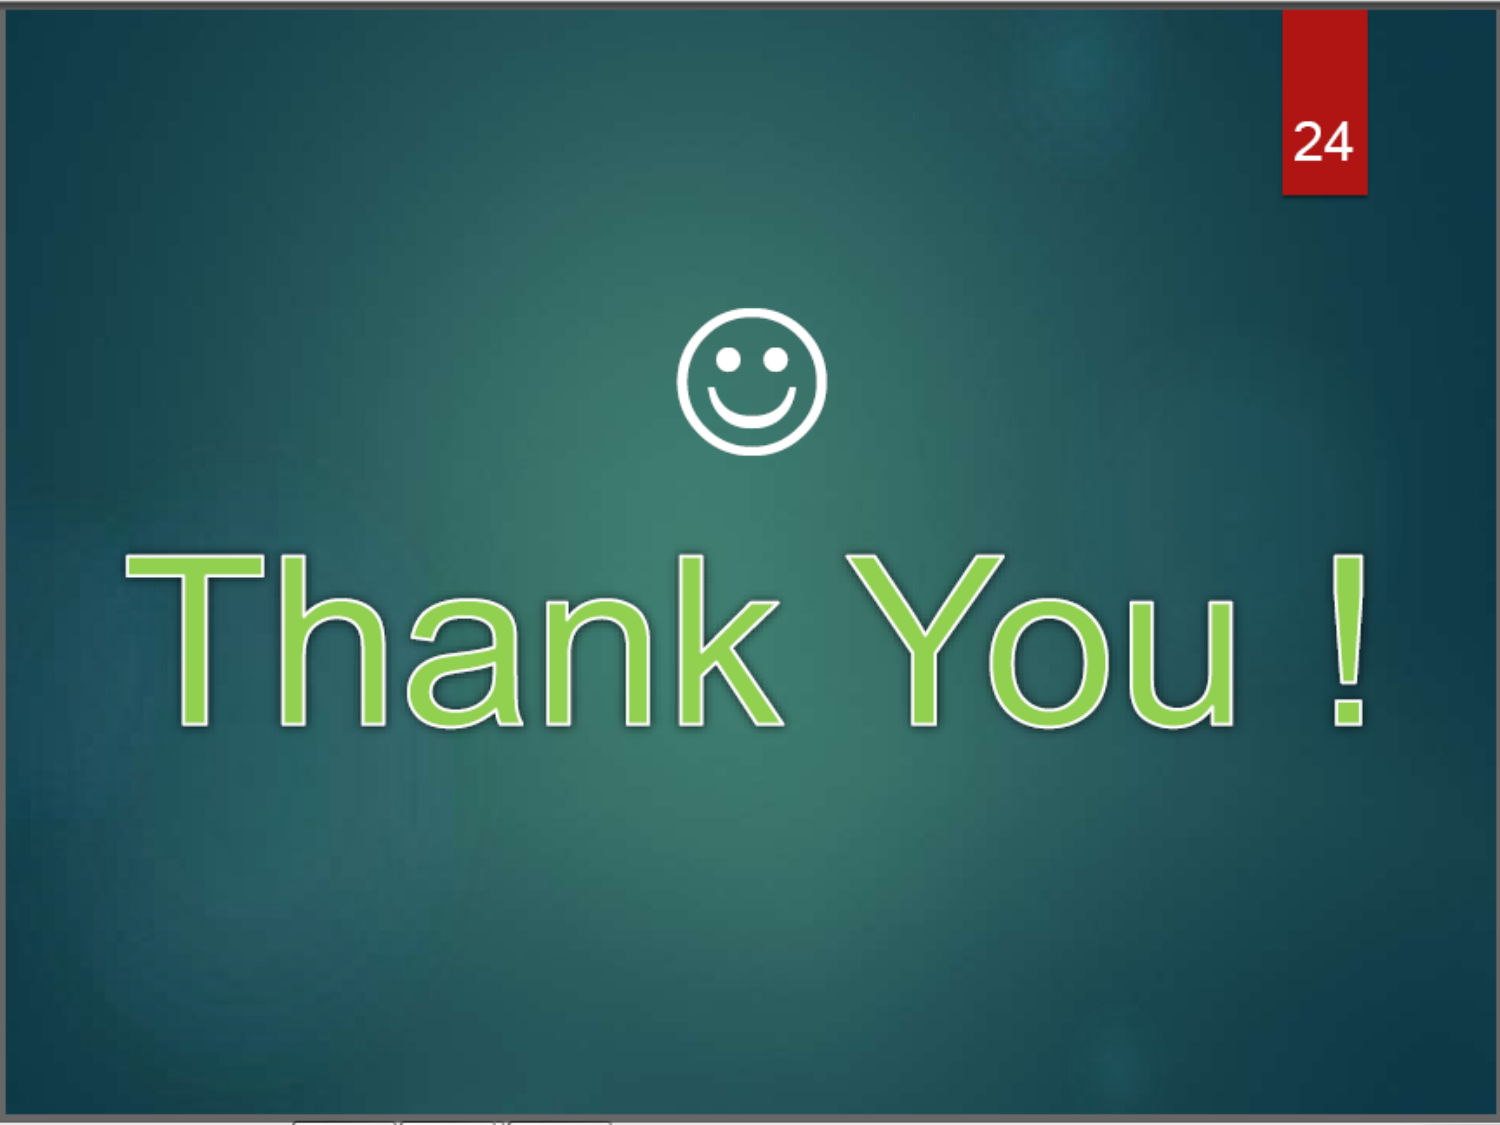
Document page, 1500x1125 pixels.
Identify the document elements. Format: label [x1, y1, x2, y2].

list [0, 0, 1500, 1125]
